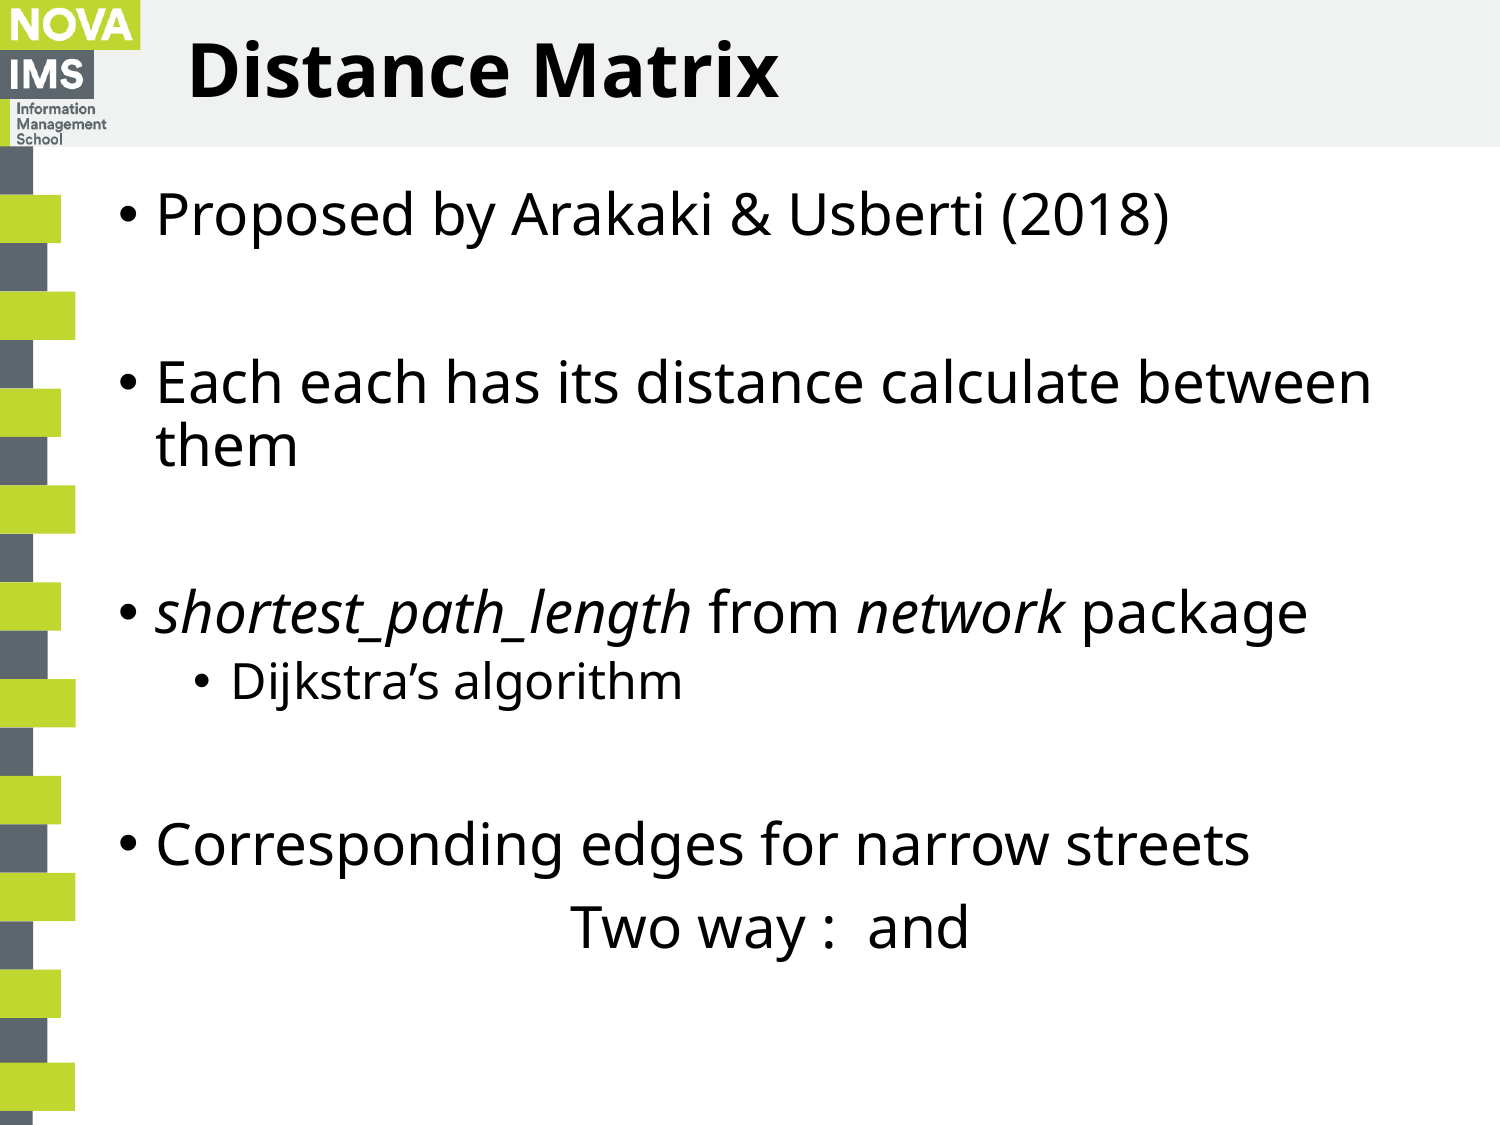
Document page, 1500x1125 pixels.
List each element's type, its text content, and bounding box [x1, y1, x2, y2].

title Distance Matrix [171, 0, 1470, 147]
